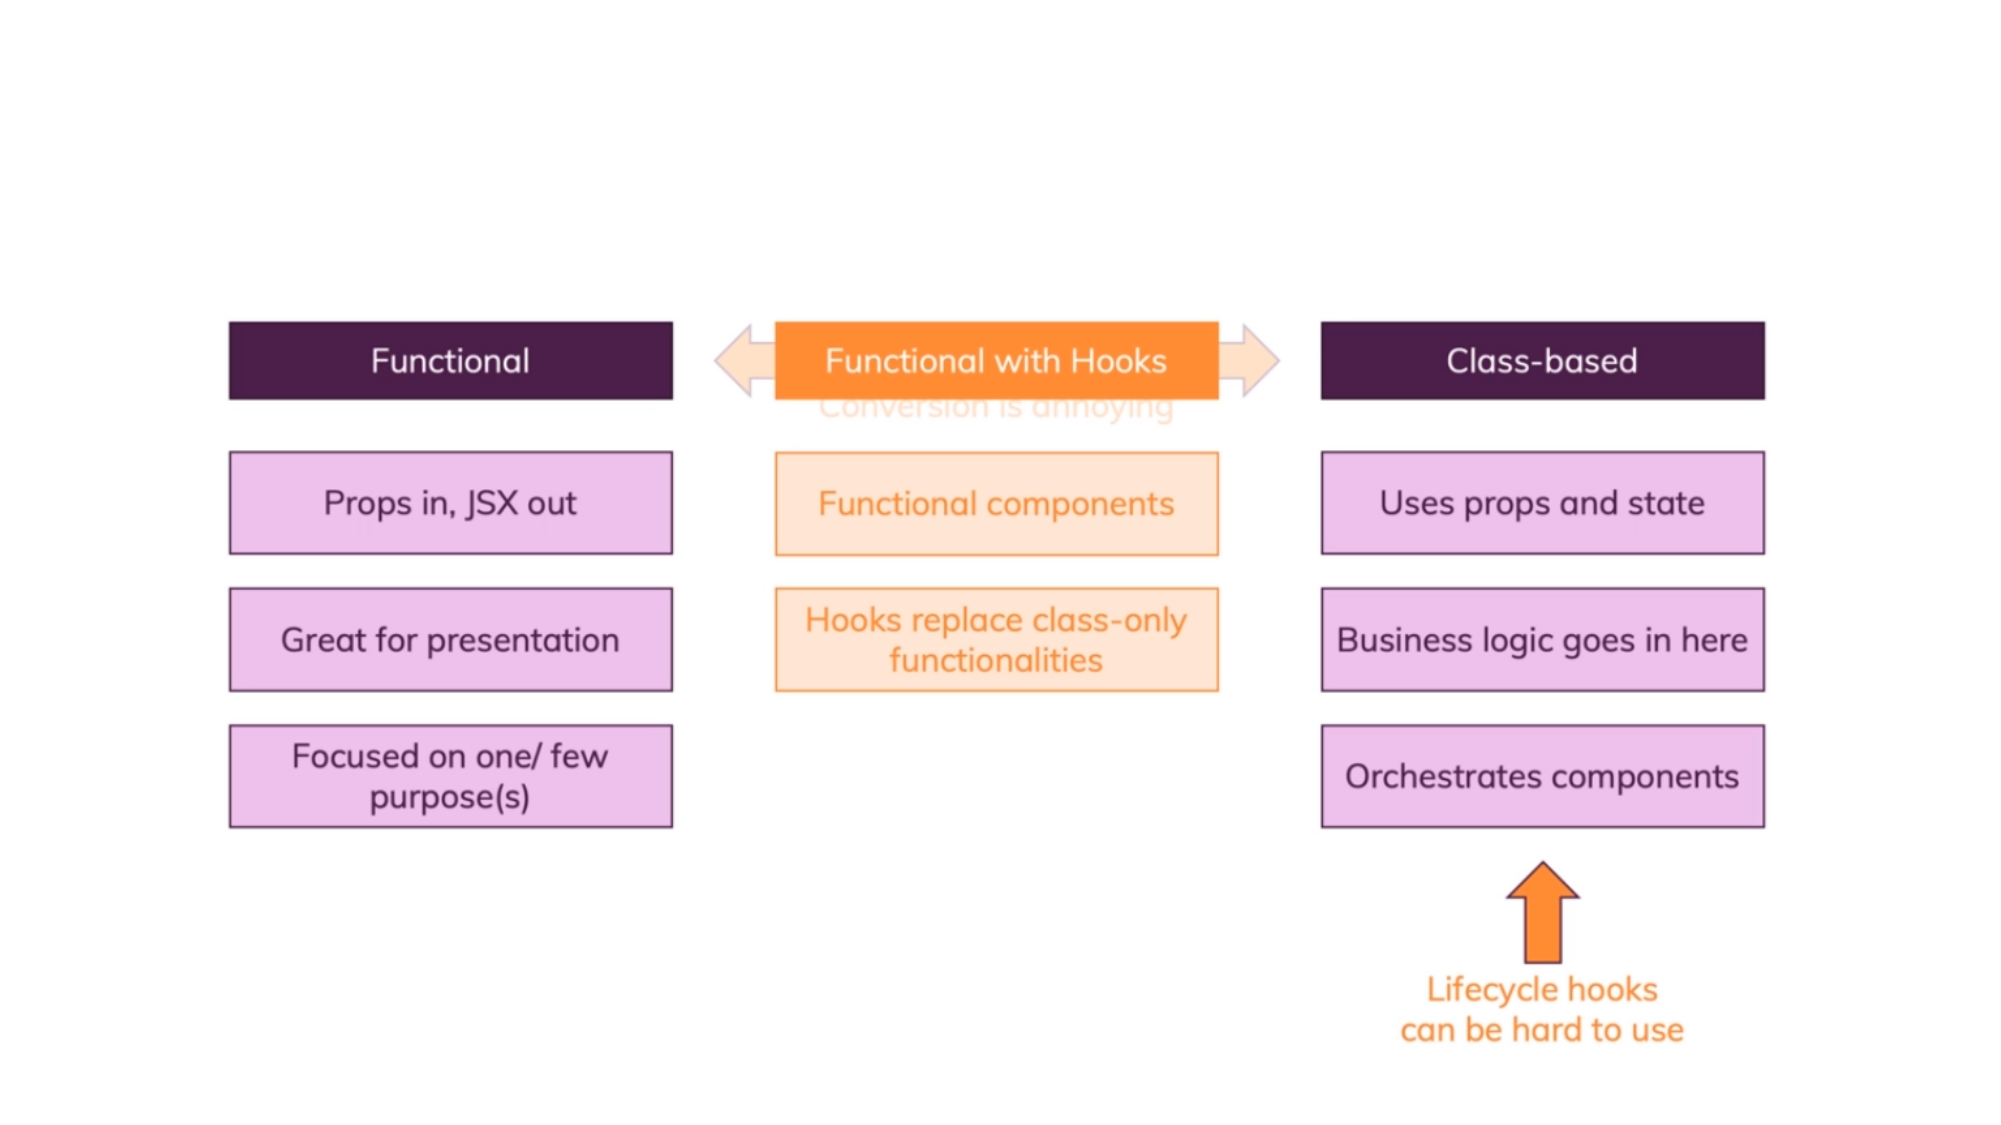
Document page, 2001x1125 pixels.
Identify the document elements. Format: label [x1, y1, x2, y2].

list [208, 299, 1791, 1066]
